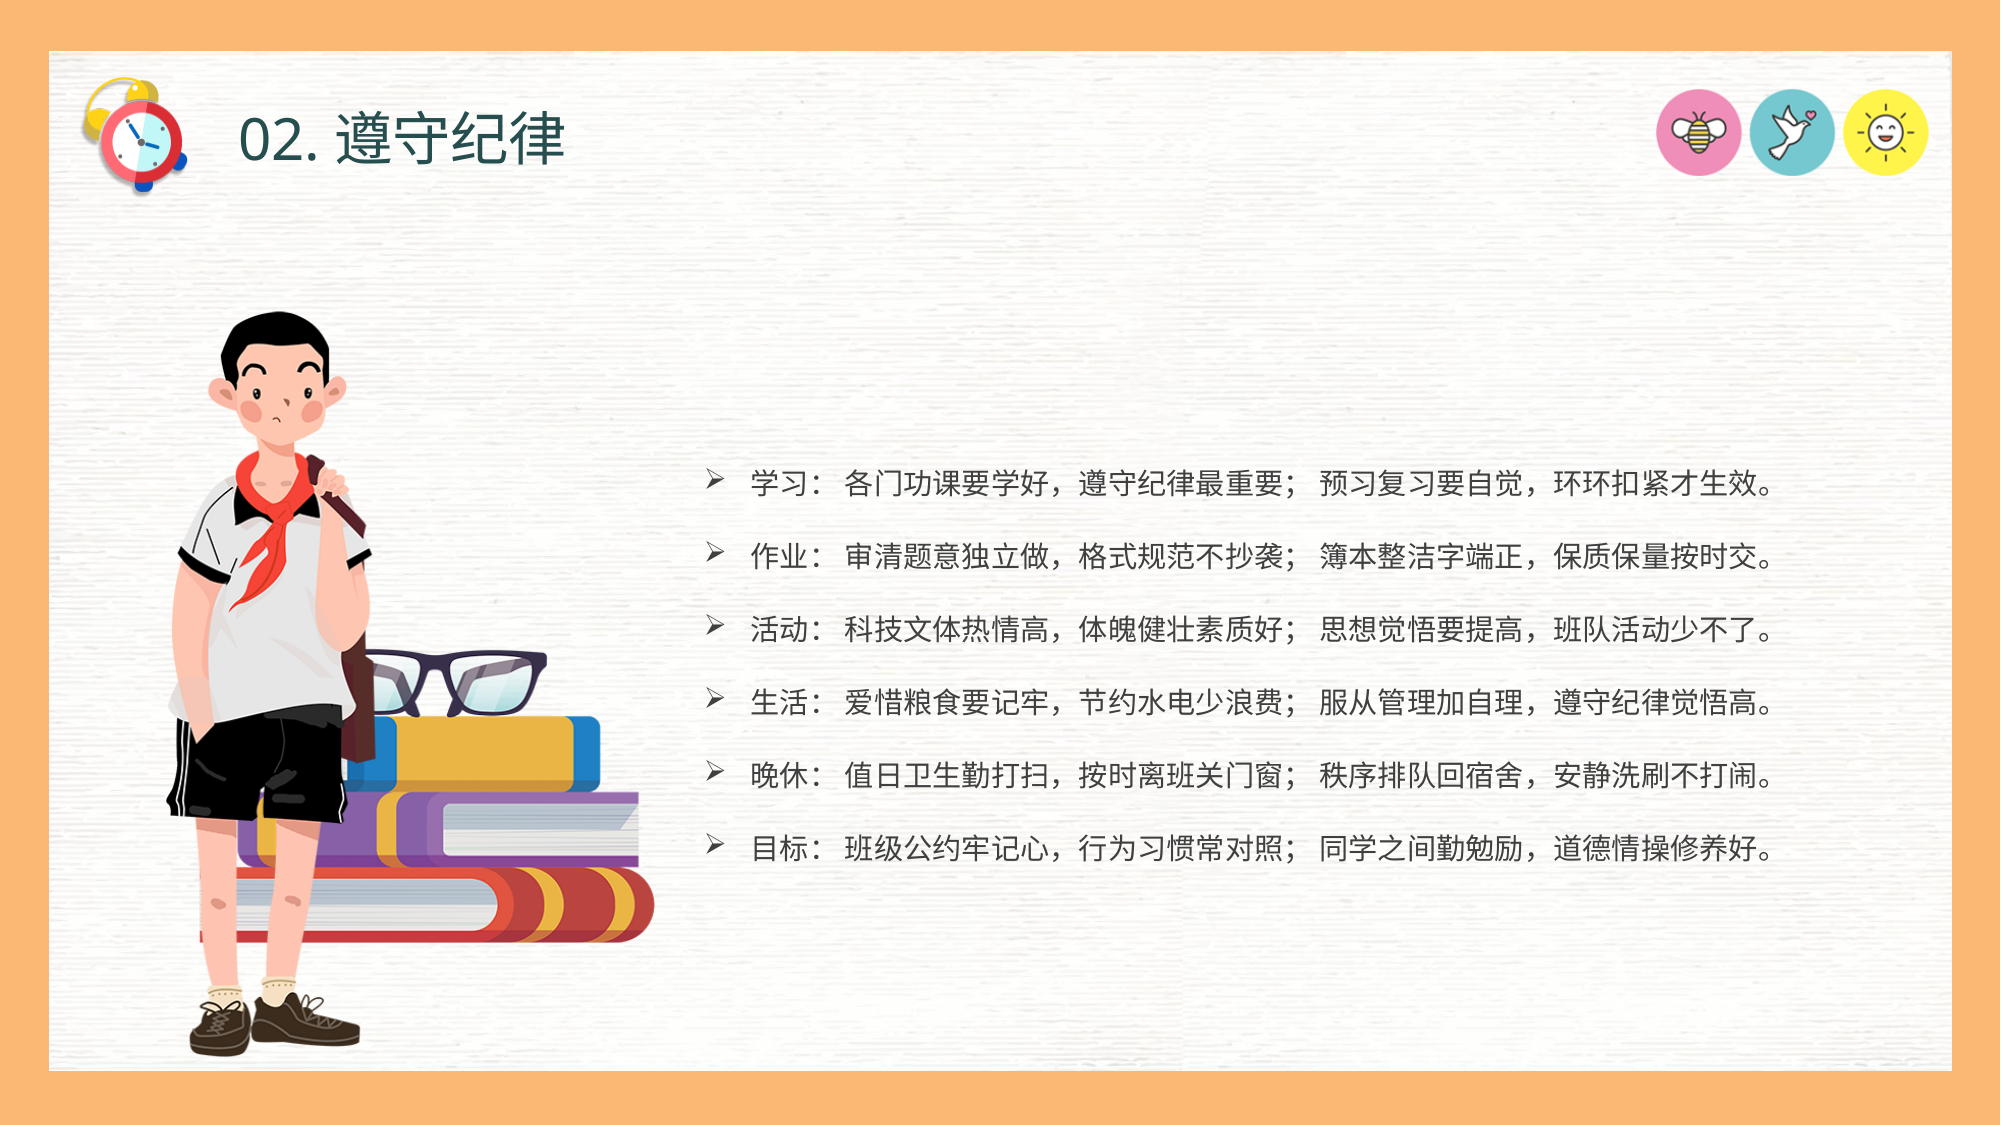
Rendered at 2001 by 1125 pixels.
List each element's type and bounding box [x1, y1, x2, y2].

text_box [0, 0, 2000, 1125]
picture [49, 51, 1952, 1106]
